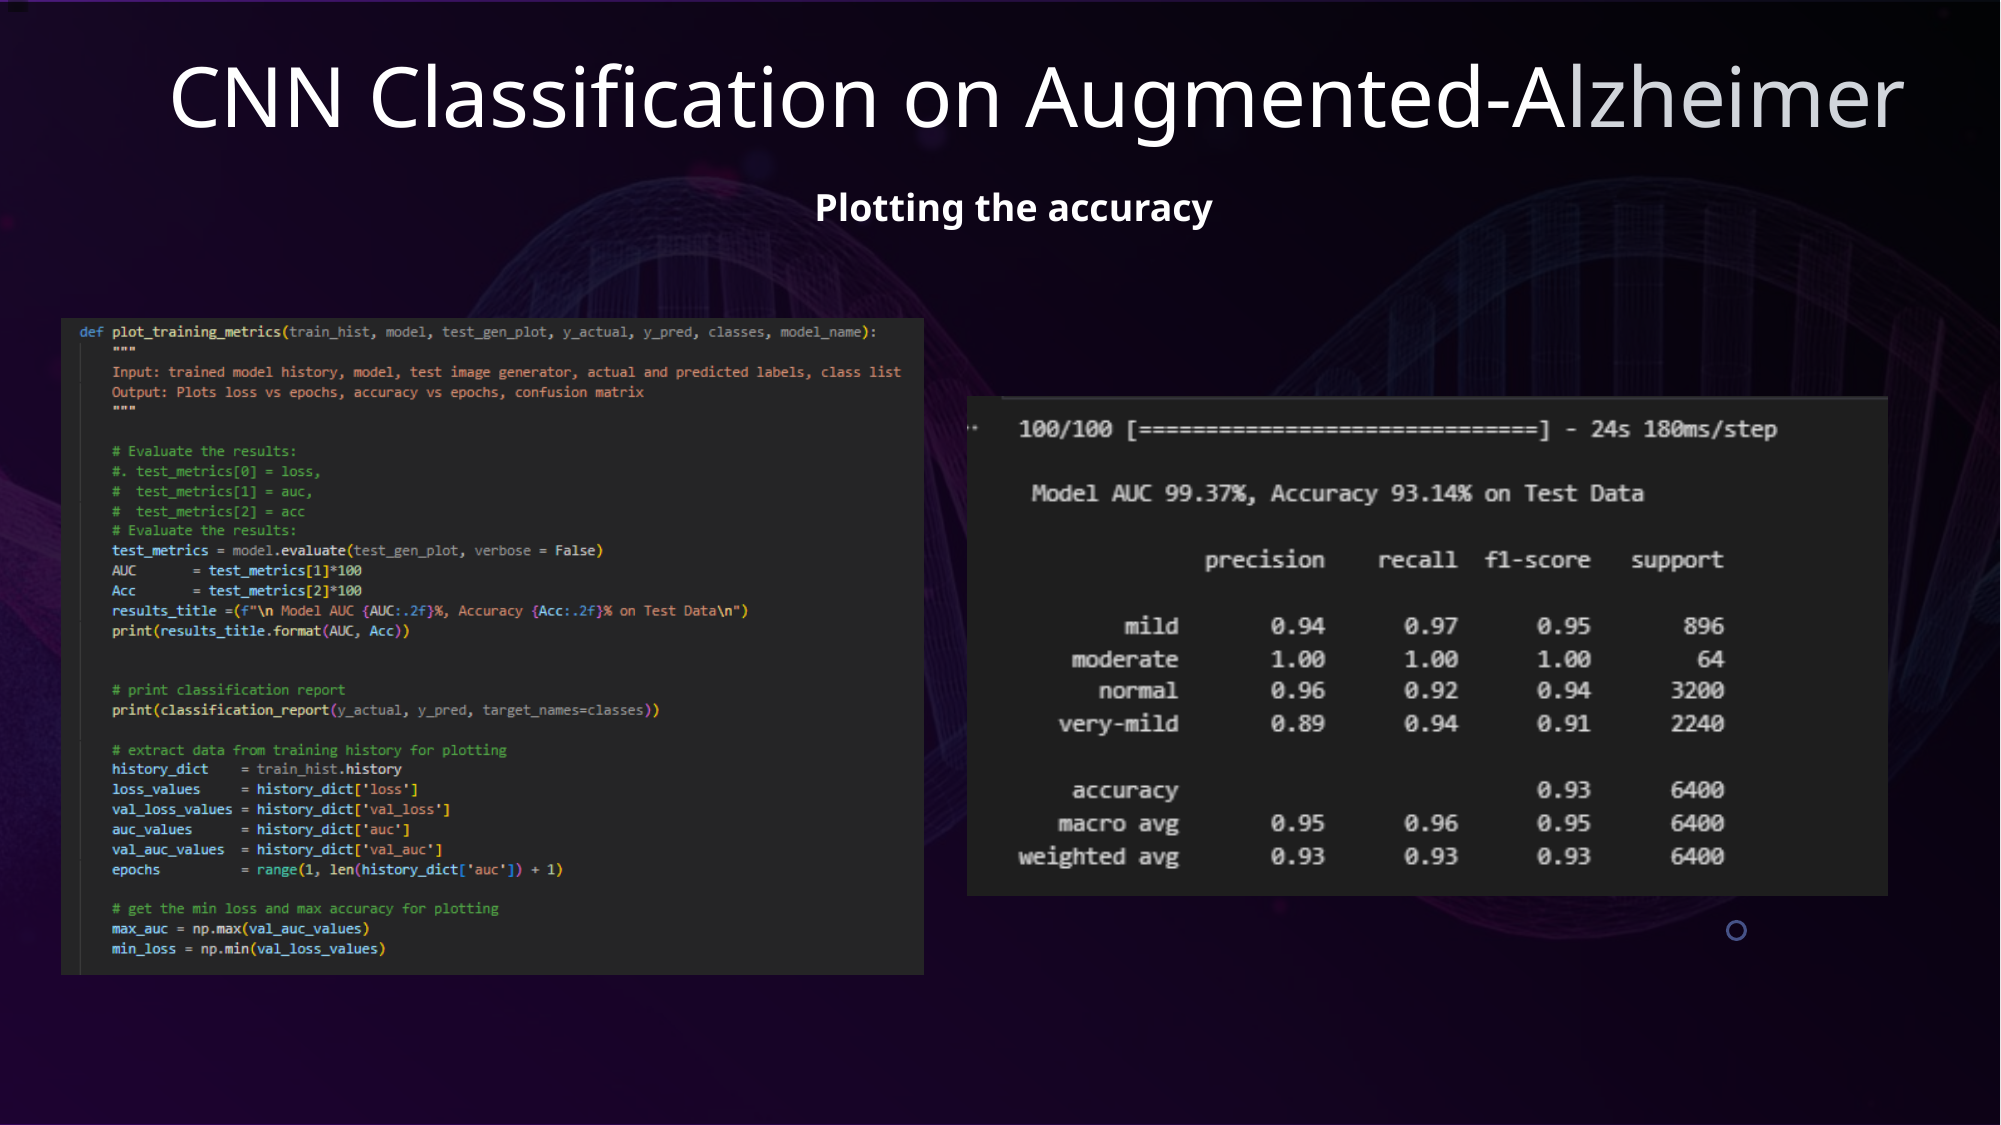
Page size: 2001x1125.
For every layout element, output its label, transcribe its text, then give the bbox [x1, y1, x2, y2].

text_box Plotting the accuracy [799, 176, 1229, 237]
text_box CNN Classification on Augmented-Alzheimer [0, 48, 2000, 177]
picture [61, 318, 924, 975]
picture [967, 396, 1888, 896]
